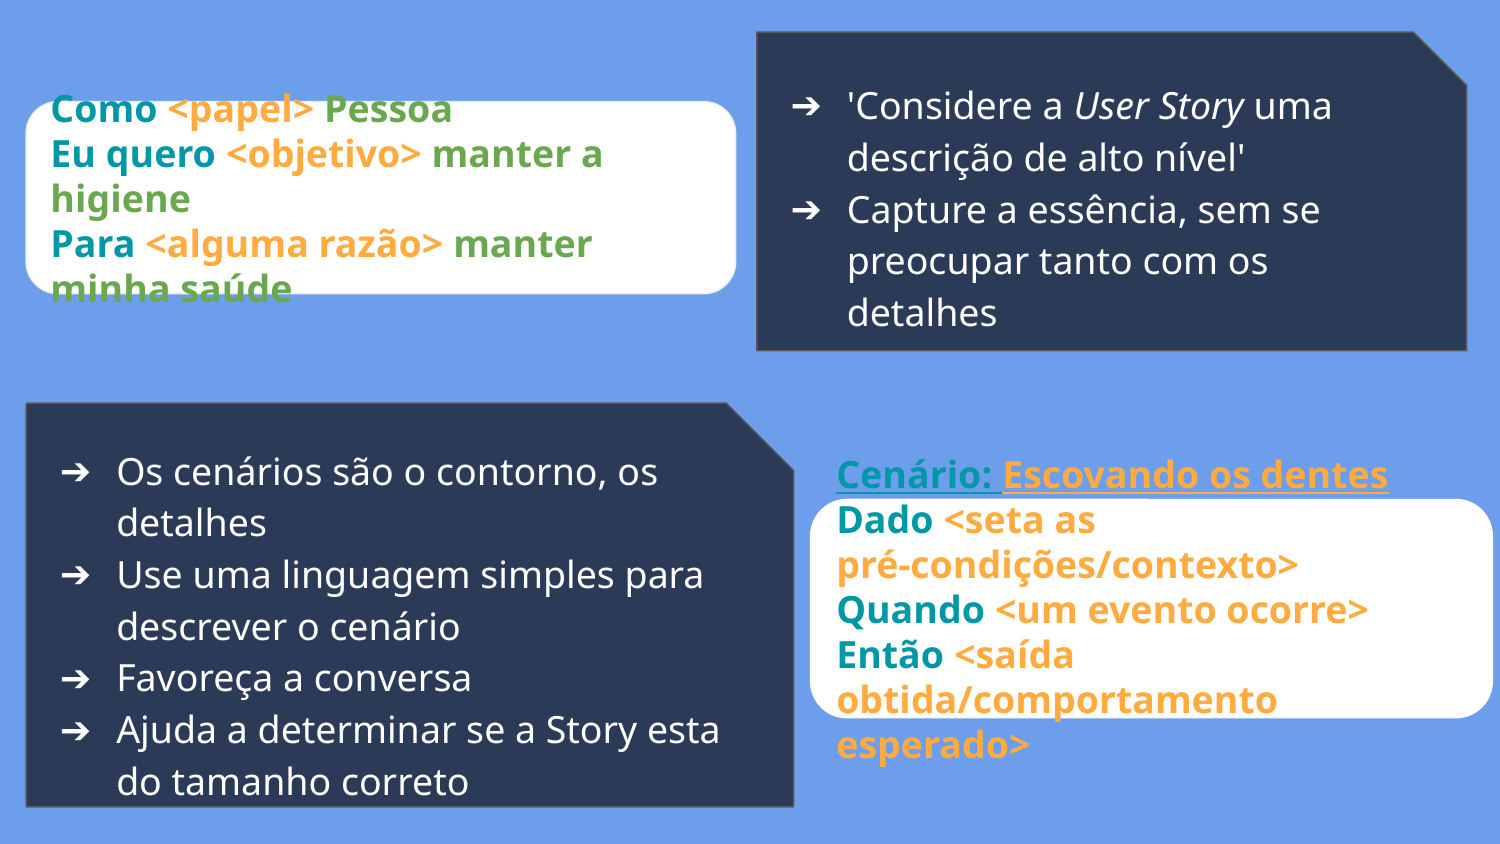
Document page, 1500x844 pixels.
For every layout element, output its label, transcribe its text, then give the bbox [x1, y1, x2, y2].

text_box Cenário: Escovando os dentes Dado <seta as pré-condições/contexto> Quando <um evento ocorre> Então <saída obtida/comportamento esperado> [810, 499, 1493, 718]
text_box 'Considere a User Story uma descrição de alto nível' Capture a essência, sem se preocupar tanto com os detalhes [756, 32, 1467, 351]
text_box Como <papel> Pessoa Eu quero <objetivo> manter a higiene Para <alguma razão> manter minha saúde [26, 101, 736, 294]
text_box Os cenários são o contorno, os detalhes Use uma linguagem simples para descrever o cenário Favoreça a conversa Ajuda a determinar se a Story esta do tamanho correto [26, 403, 794, 807]
